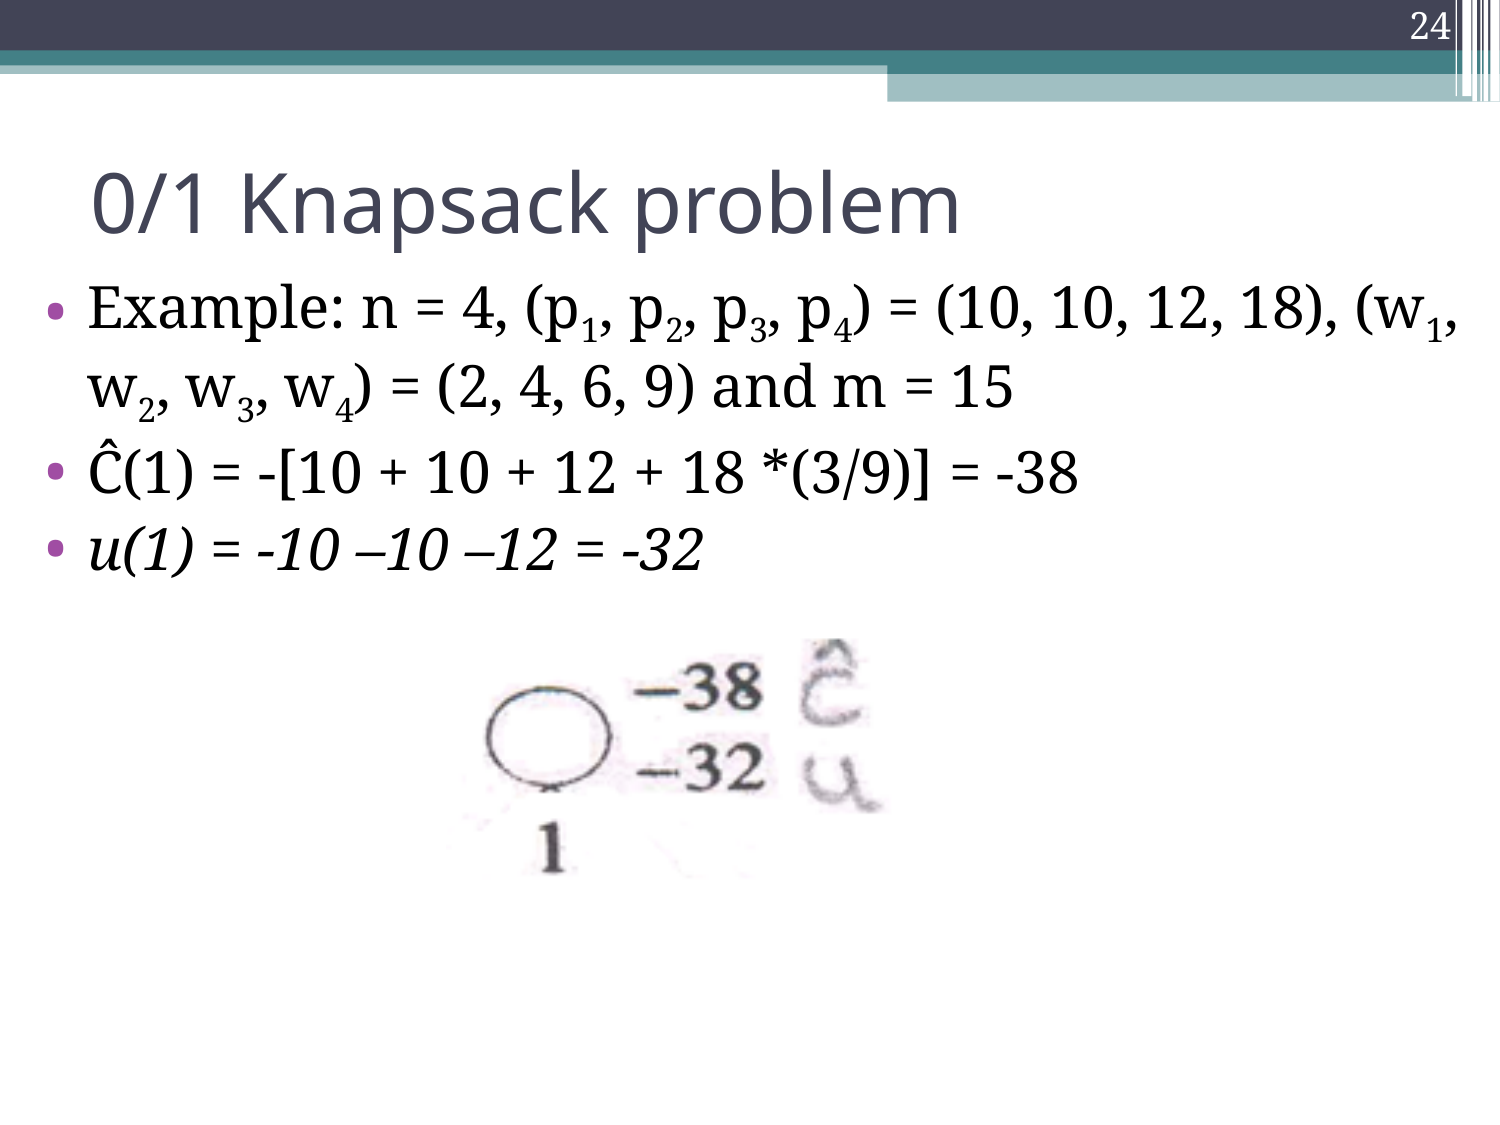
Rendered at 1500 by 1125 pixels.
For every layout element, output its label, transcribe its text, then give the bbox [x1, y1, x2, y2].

text_box 24 [1340, 0, 1466, 61]
text_box Example: n = 4, (p1, p2, p3, p4) = (10, 10, 12, 18), (w1, w2, w3, w4) = (2, 4, 6, 9) and m = 15 Ĉ(1) = -[10 + 10 + 12 + 18 *(3/9)] = -38 u(1) = -10 –10 –12 = -32 [12, 262, 1488, 1083]
picture [446, 637, 903, 888]
text_box 0/1 Knapsack problem [74, 112, 1425, 262]
